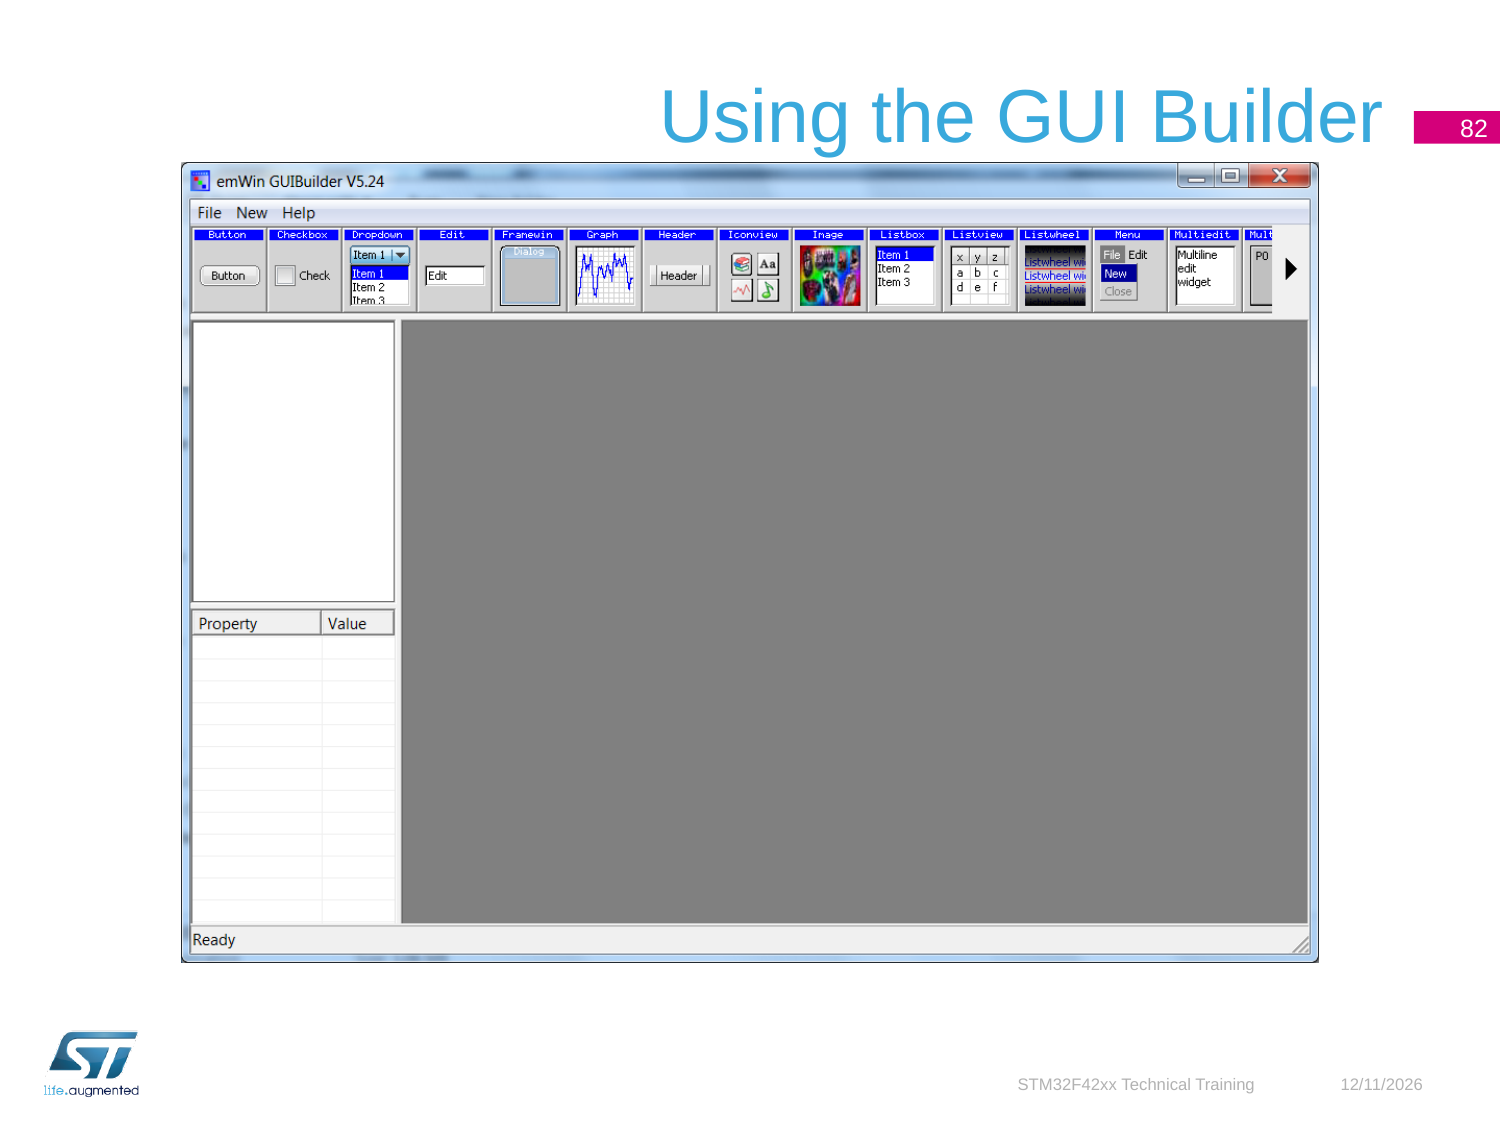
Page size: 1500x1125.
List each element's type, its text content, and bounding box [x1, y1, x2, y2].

picture [36, 1022, 147, 1103]
title Using the GUI Builder [74, 18, 1400, 207]
picture [180, 162, 1319, 963]
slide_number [1340, 1073, 1426, 1094]
slide_number 82 [1413, 111, 1500, 144]
footer STM32F42xx Technical Training [761, 1073, 1322, 1094]
